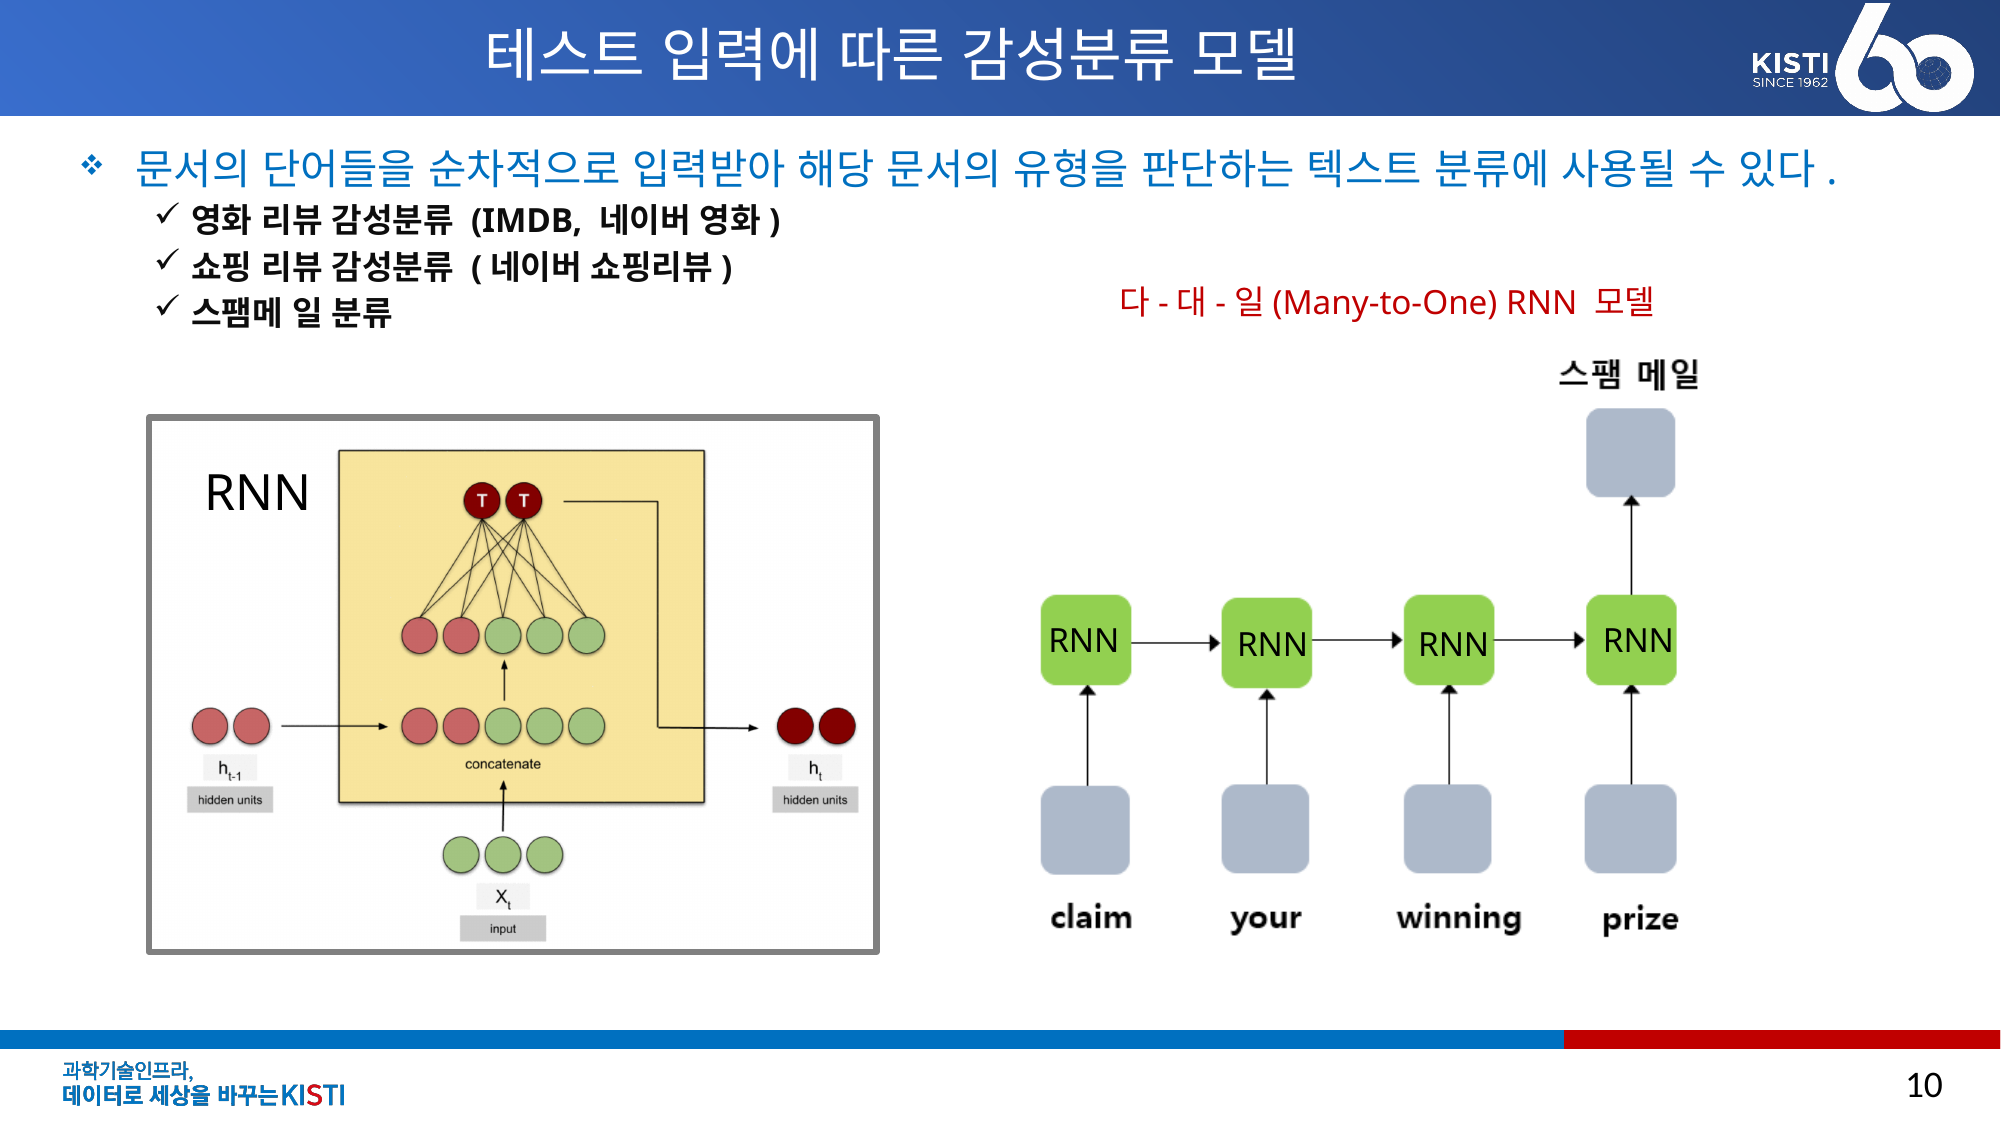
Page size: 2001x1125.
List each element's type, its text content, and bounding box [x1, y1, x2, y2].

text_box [1010, 273, 1791, 949]
slide_number 10 [1605, 1053, 1958, 1113]
picture [63, 1061, 344, 1106]
picture [1753, 3, 1974, 112]
title 테스트 입력에 따른 감성분류 모델 [63, 0, 1720, 116]
list 문서의 단어들을 순차적으로 입력받아 해당 문서의 유형을 판단하는 텍스트 분류에 사용될 수 있다. 영화 리뷰 감성분류 (IMDB, 네이버 영화) 쇼핑 리뷰 감성분류 (네이버 쇼핑리뷰) 스팸메 일 분류 [63, 141, 1958, 1012]
picture [151, 420, 874, 949]
